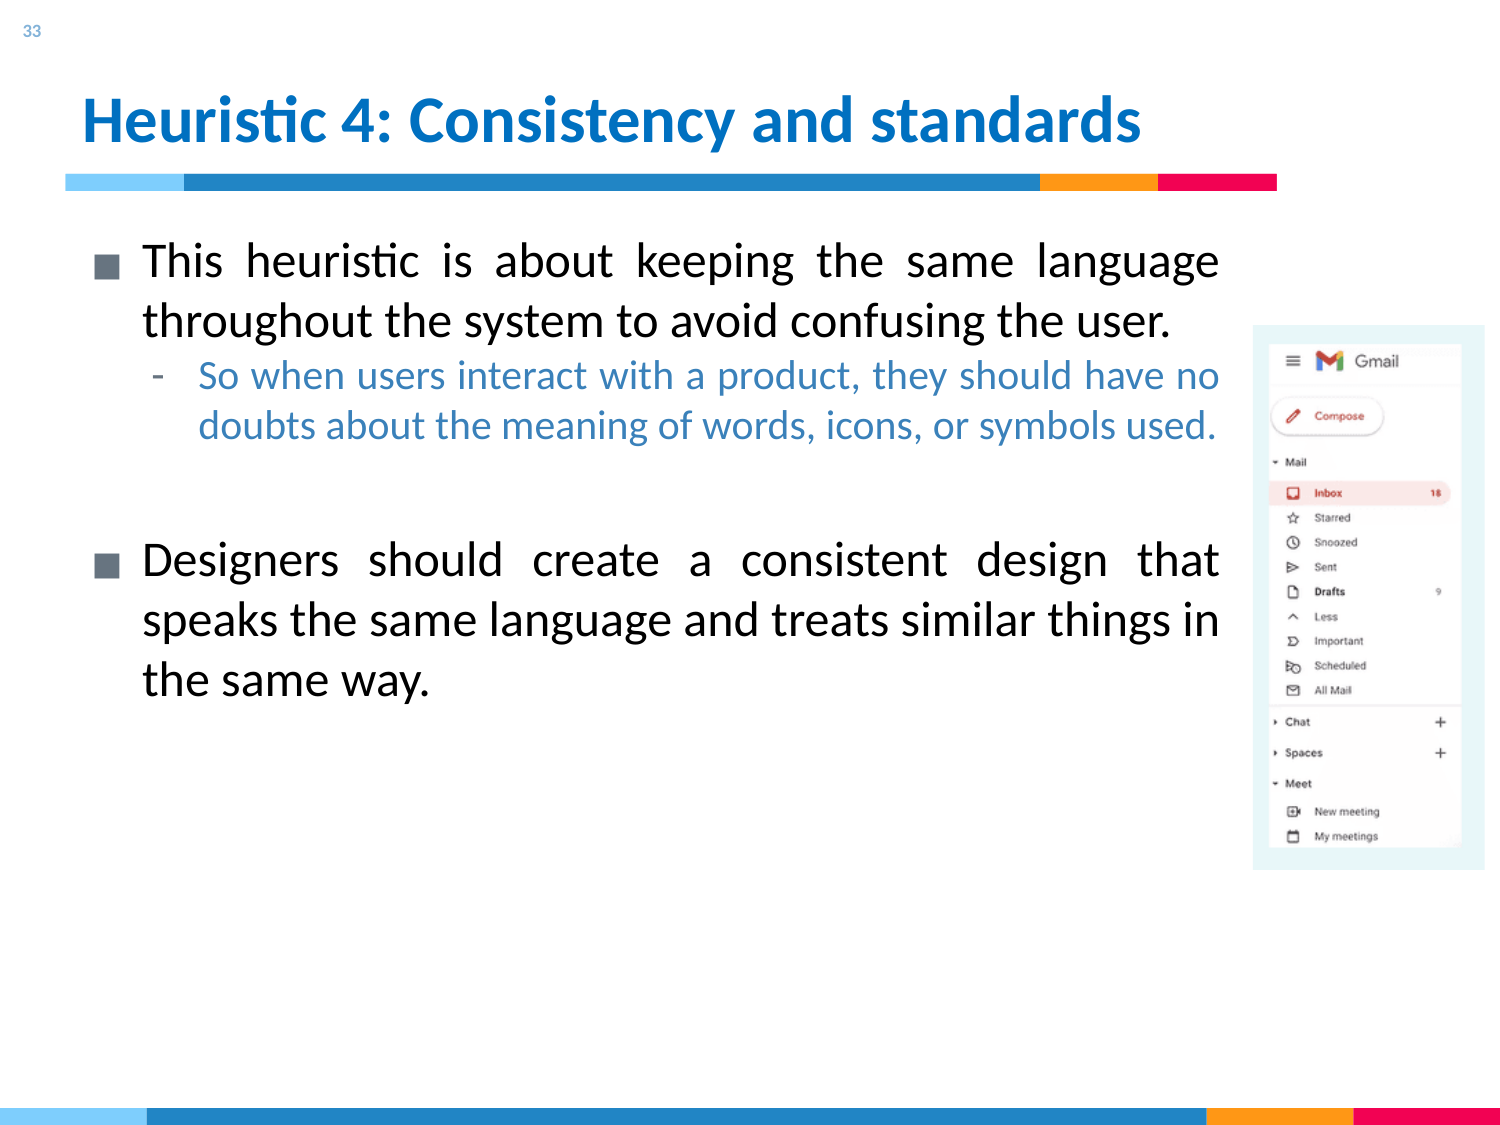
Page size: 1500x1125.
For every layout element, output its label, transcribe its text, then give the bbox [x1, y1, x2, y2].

list This heuristic is about keeping the same language throughout the system to avoid confusing the user. So when users interact with a product, they should have no doubts about the meaning of words, icons, or symbols used. Designers should create a consistent design that speaks the same language and treats similar things in the same way. [70, 212, 1236, 1080]
title Heuristic 4: Consistency and standards [67, 45, 1438, 171]
slide_number ‹#› [0, 0, 65, 60]
picture [1252, 325, 1485, 870]
